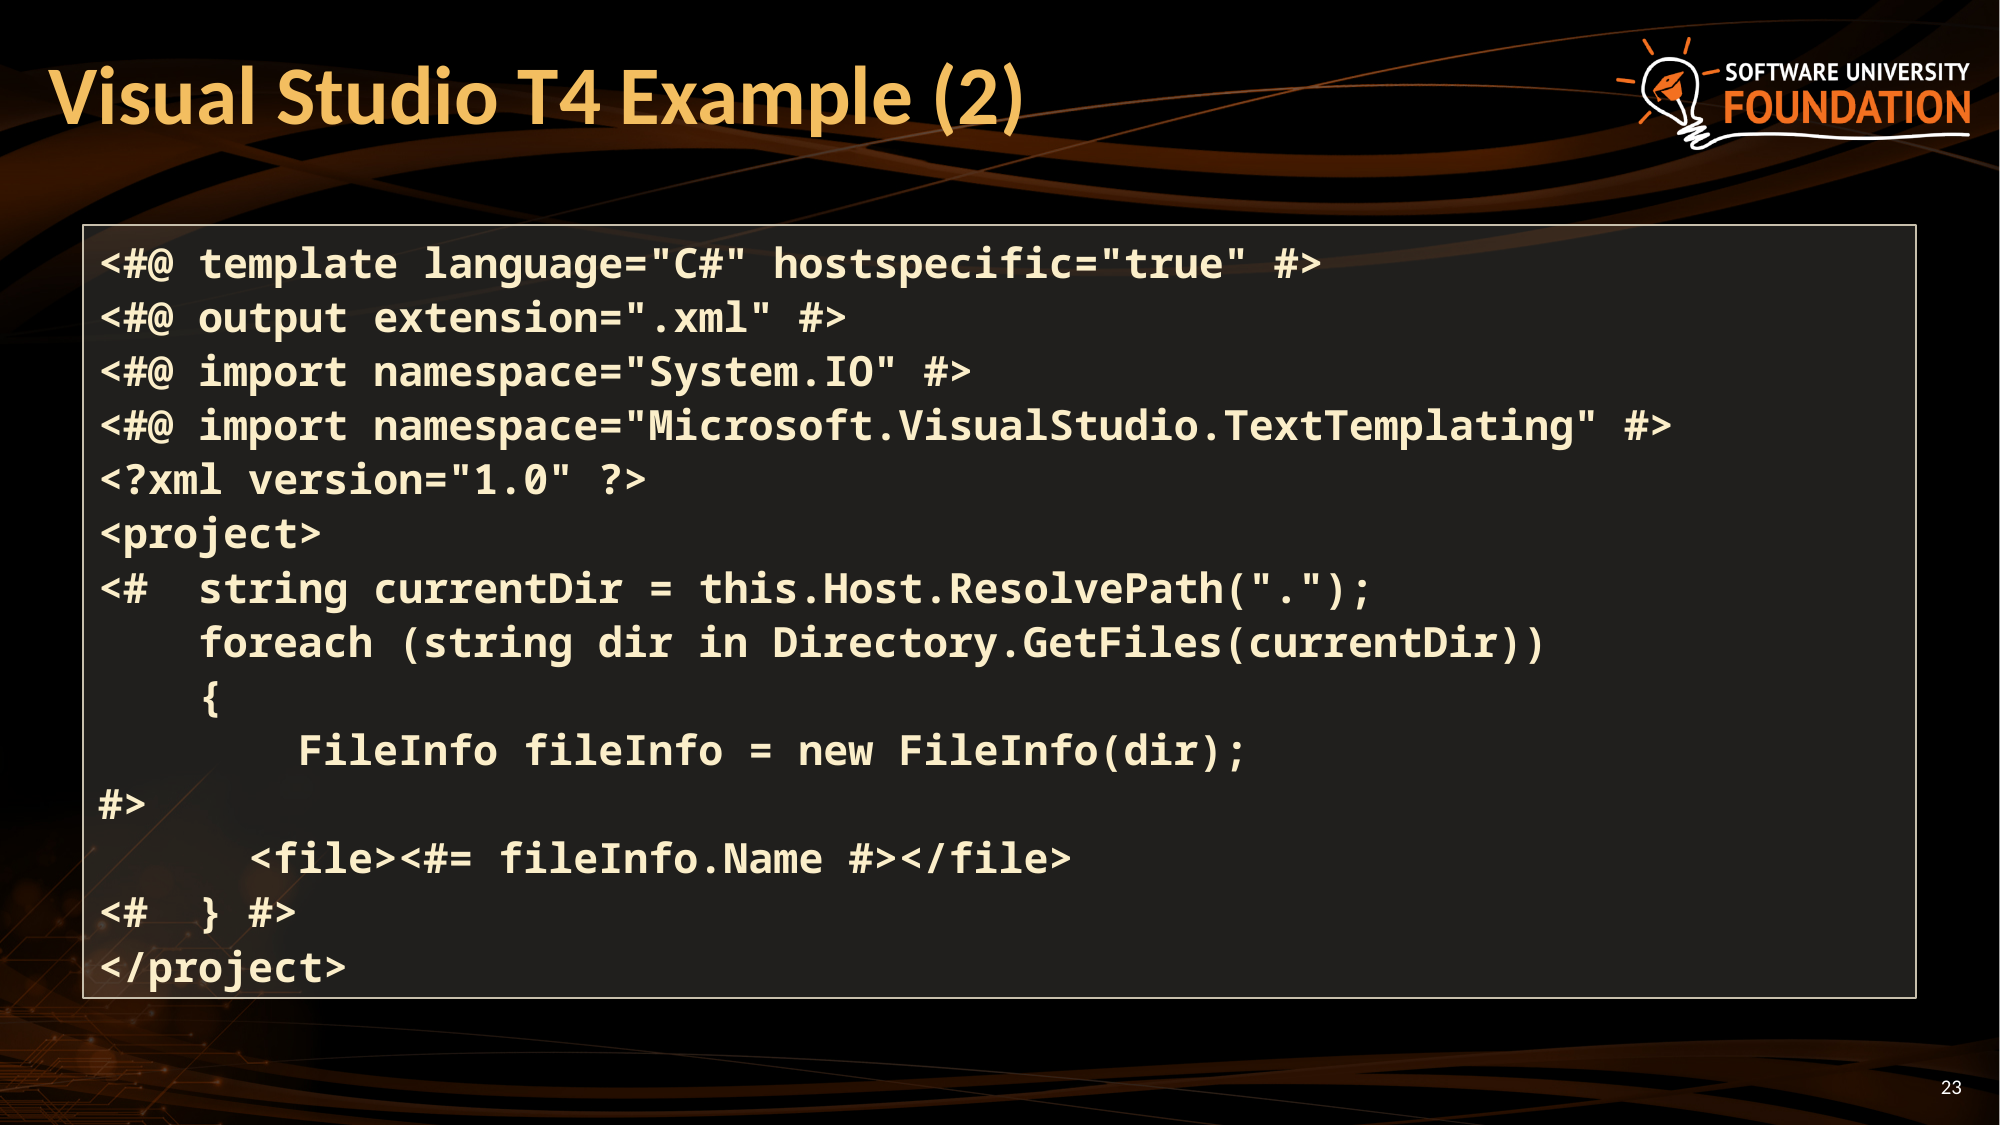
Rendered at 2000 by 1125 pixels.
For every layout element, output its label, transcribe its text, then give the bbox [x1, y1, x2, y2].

slide_number 23 [1897, 1070, 1968, 1103]
title Visual Studio T4 Example (2) [30, 6, 1602, 189]
picture [0, 0, 2000, 1125]
text_box <#@ template language="C#" hostspecific="true" #> <#@ output extension=".xml" #> <#@ import namespace="System.IO" #> <#@ import namespace="Microsoft.VisualStudio.TextTemplating" #> <?xml version="1.0" ?> <project> <# string currentDir = this.Host.ResolvePath("."); foreach (string dir in Directory.GetFiles(currentDir)) { FileInfo fileInfo = new FileInfo(dir); #> <file><#= fileInfo.Name #></file> <# } #> </project> [83, 224, 1916, 998]
